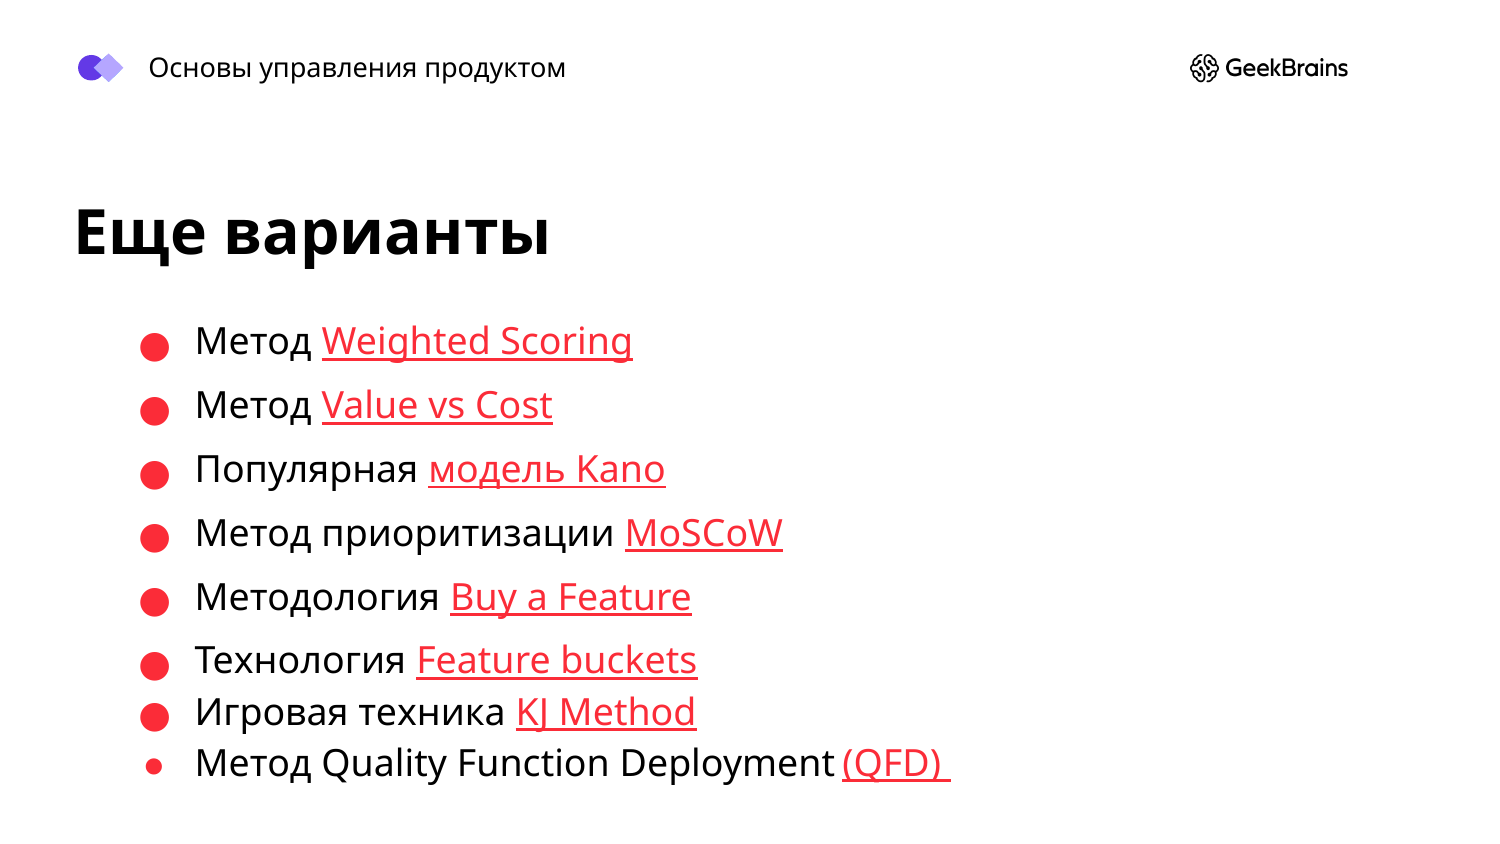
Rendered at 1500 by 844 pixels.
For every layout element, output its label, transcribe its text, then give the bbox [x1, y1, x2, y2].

text_box Основы управления продуктом [141, 43, 1029, 81]
title Еще варианты [73, 161, 1324, 236]
text_box [78, 54, 102, 81]
text_box Метод Weighted Scoring Метод Value vs Cost Популярная модель Kano Метод приоритизации MoSCoW Методология Buy a Feature Технология Feature buckets Игровая техника KJ Method Метод Quality Function Deployment (QFD) [104, 289, 1075, 805]
picture [1189, 53, 1348, 83]
text_box [93, 53, 124, 82]
